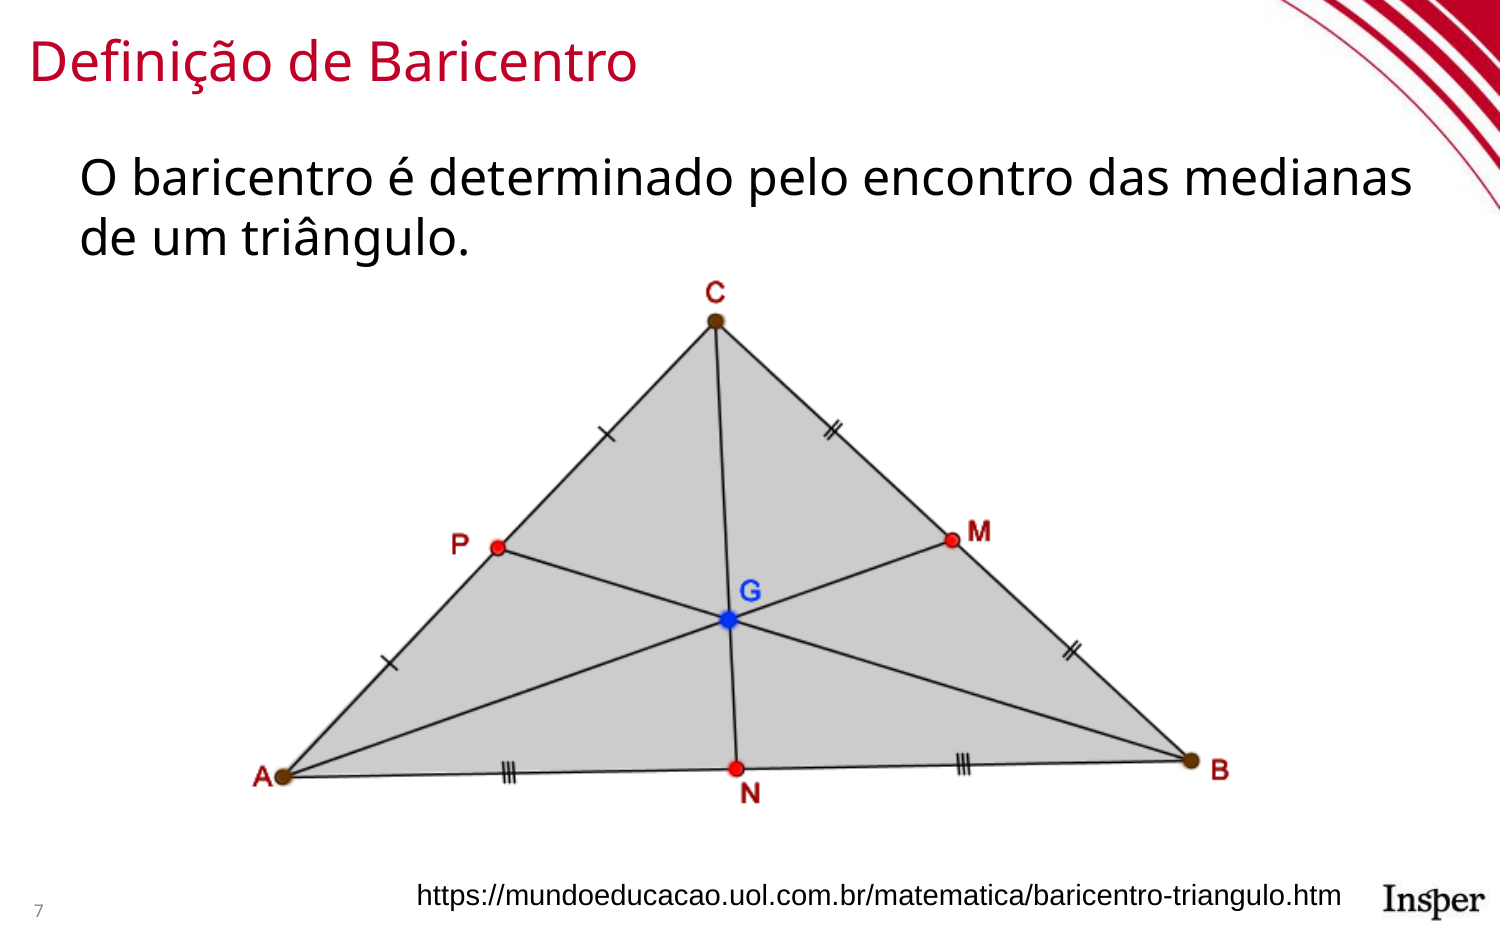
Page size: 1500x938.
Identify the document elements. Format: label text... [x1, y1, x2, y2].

picture [247, 276, 1332, 825]
slide_number 7 [0, 887, 78, 938]
list O baricentro é determinado pelo encontro das medianas de um triângulo. [64, 137, 1447, 876]
text_box https://mundoeducacao.uol.com.br/matematica/baricentro-triangulo.htm [247, 868, 1359, 919]
picture [249, 0, 1500, 938]
title Definição de Baricentro [13, 18, 1397, 104]
